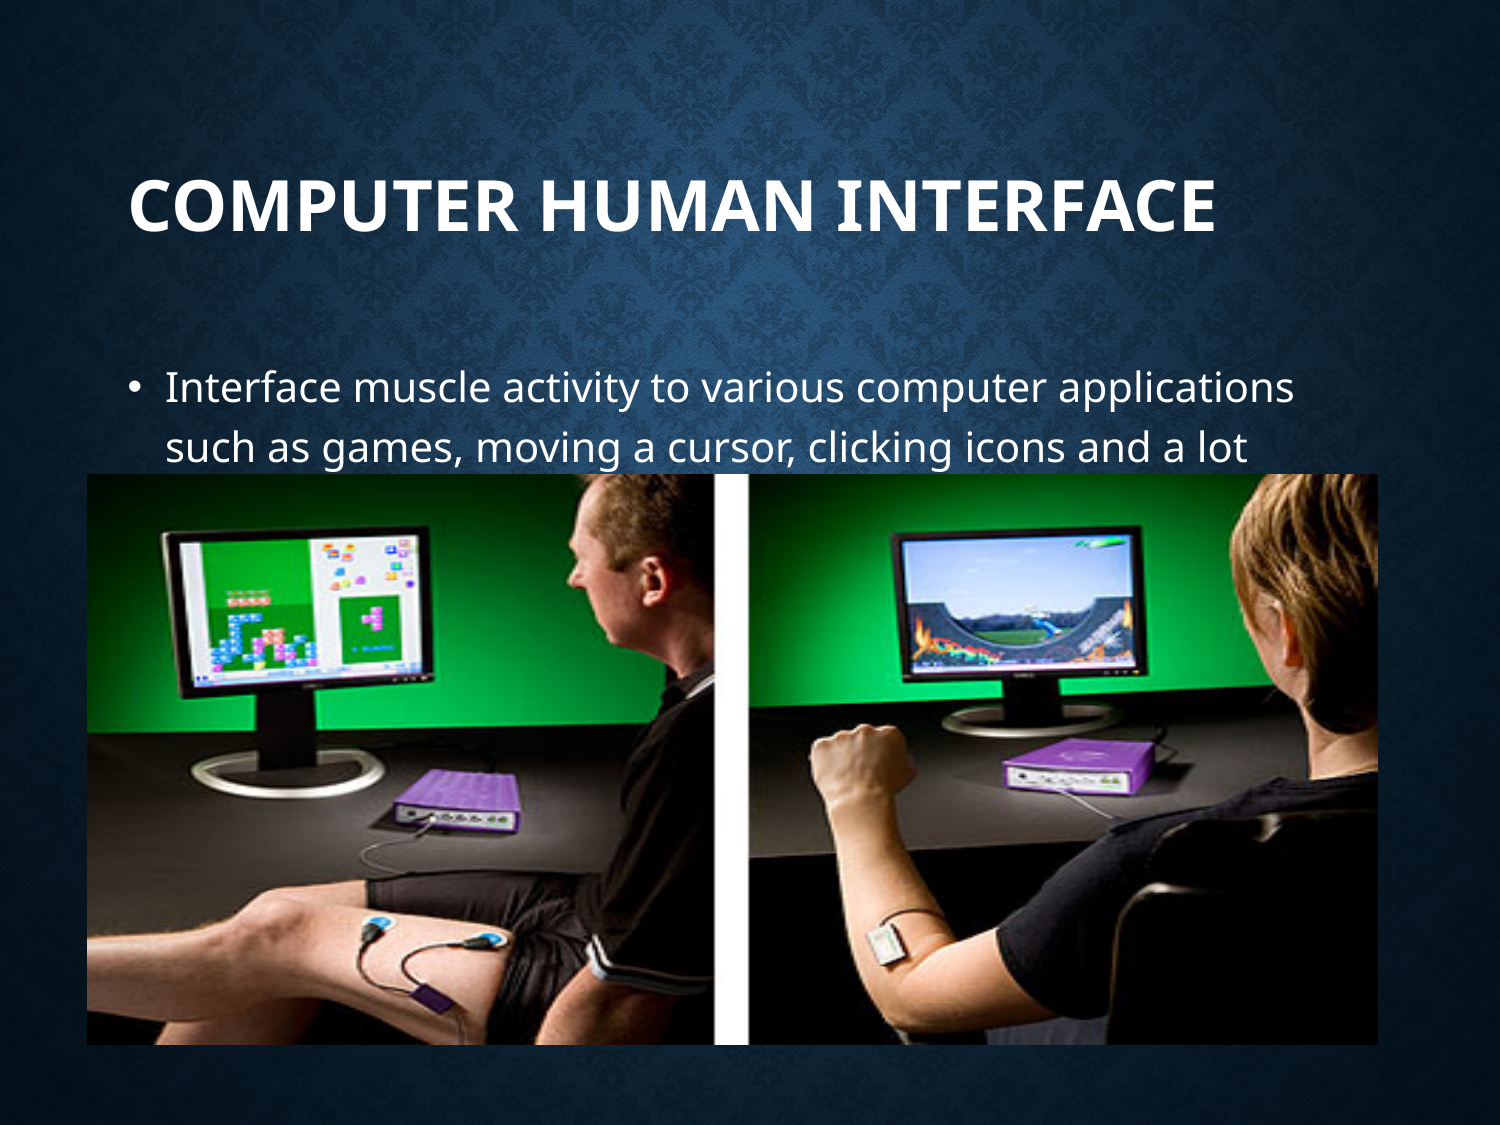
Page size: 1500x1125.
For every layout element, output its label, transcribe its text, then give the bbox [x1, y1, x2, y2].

list Interface muscle activity to various computer applications such as games, moving a cursor, clicking icons and a lot more. [112, 343, 1387, 950]
picture [86, 474, 1378, 1046]
title Computer human interface [112, 99, 1387, 318]
